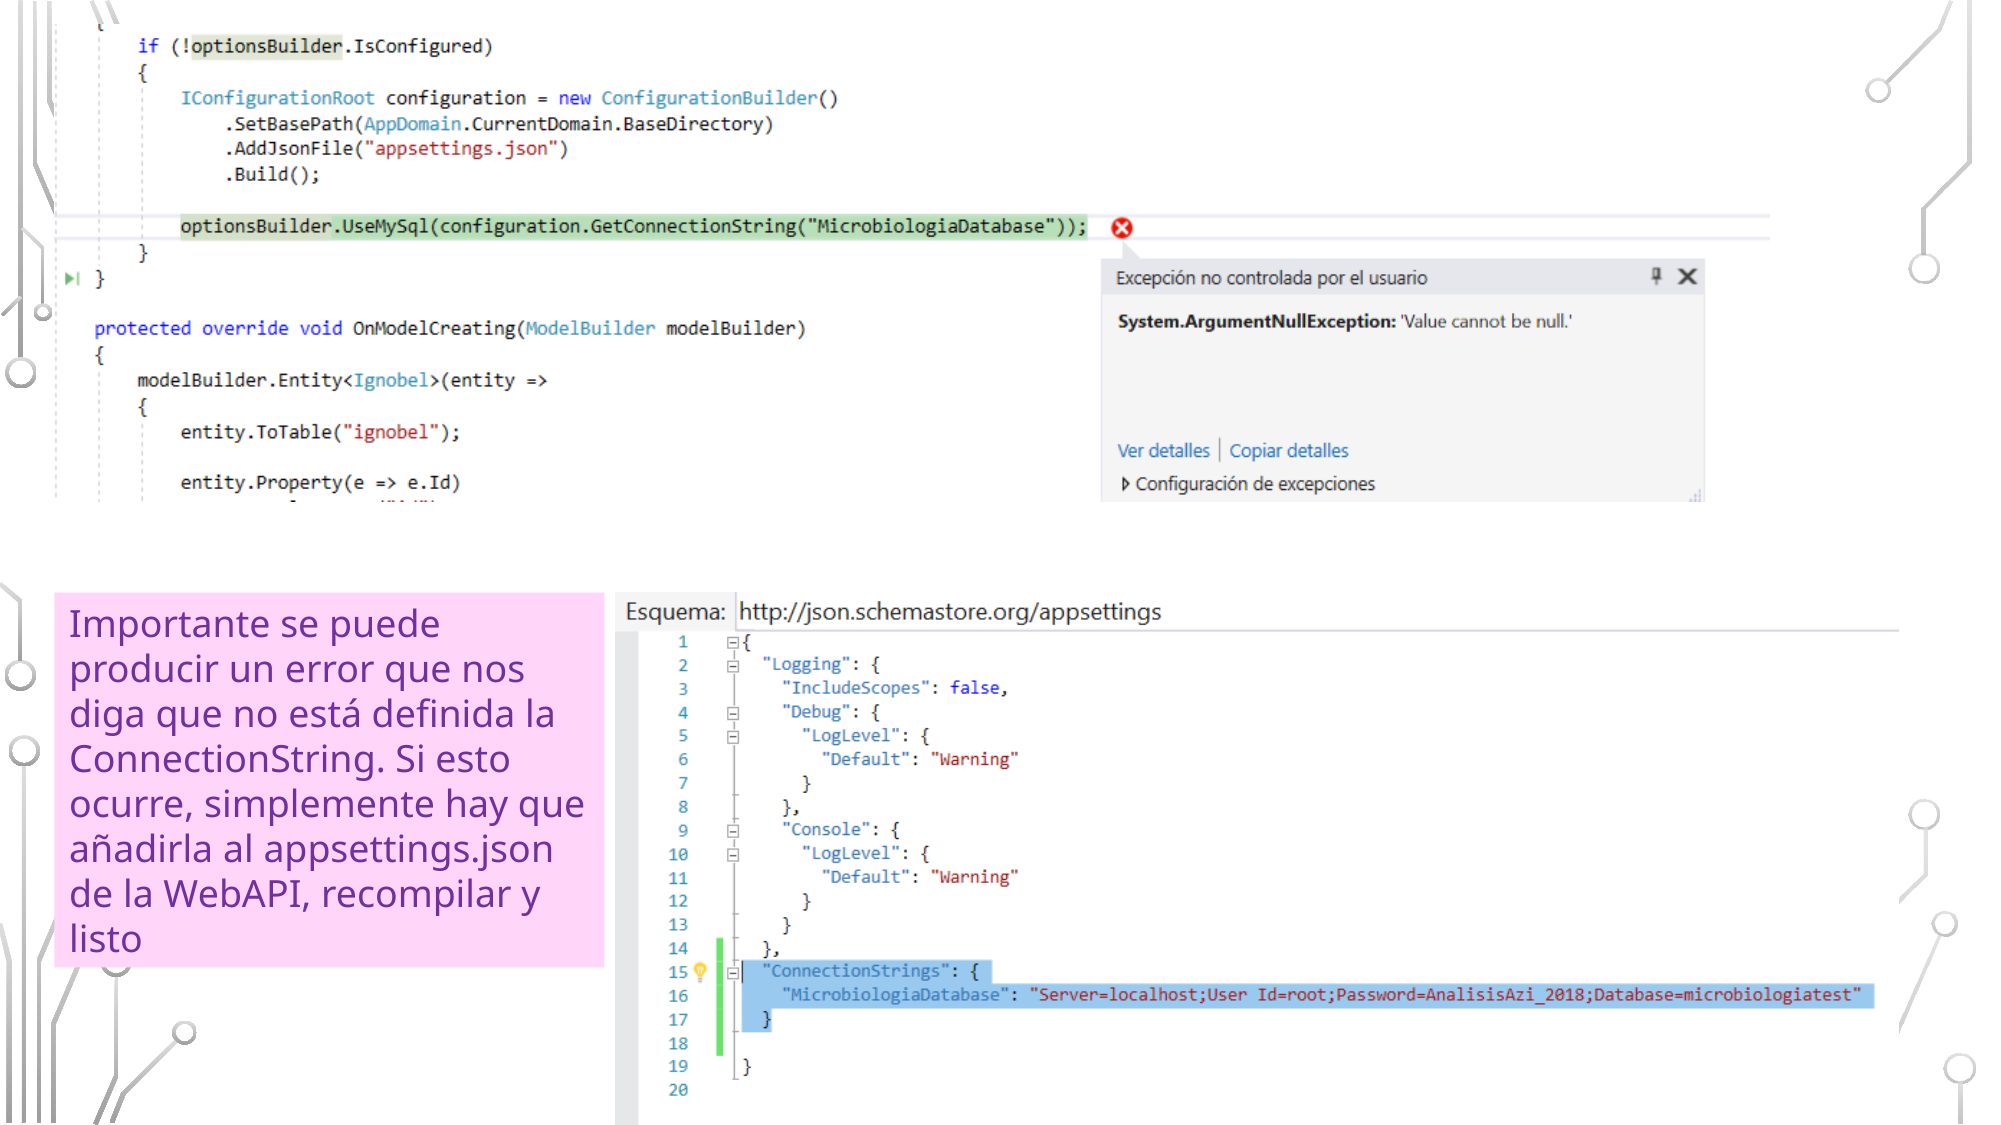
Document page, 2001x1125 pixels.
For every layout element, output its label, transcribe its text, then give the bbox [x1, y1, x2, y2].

picture [54, 23, 1770, 502]
picture [614, 592, 1899, 1125]
text_box Importante se puede producir un error que nos diga que no está definida la ConnectionString. Si esto ocurre, simplemente hay que añadirla al appsettings.json de la WebAPI, recompilar y listo [54, 592, 605, 968]
